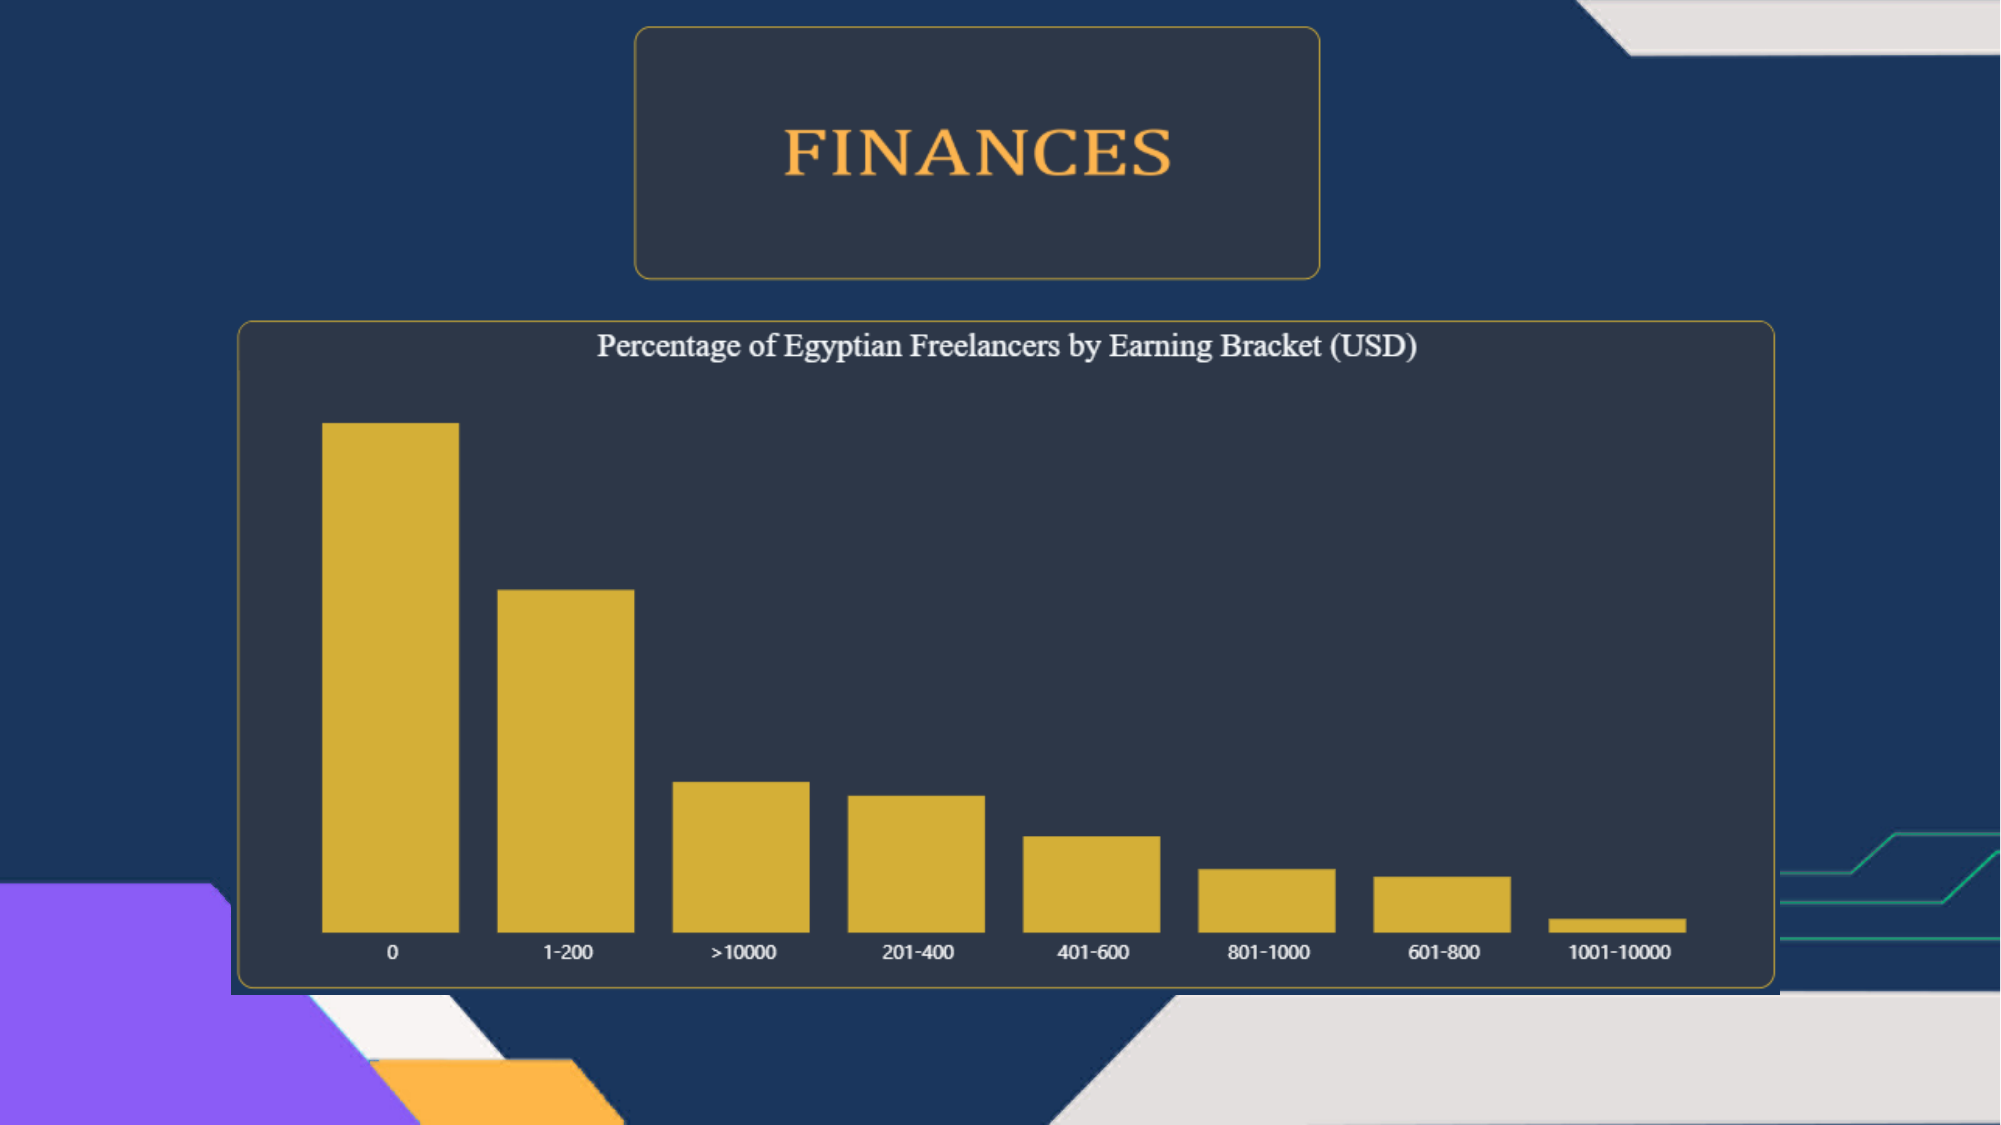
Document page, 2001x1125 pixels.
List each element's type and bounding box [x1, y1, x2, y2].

picture [0, 0, 2001, 1125]
list [231, 313, 1780, 995]
